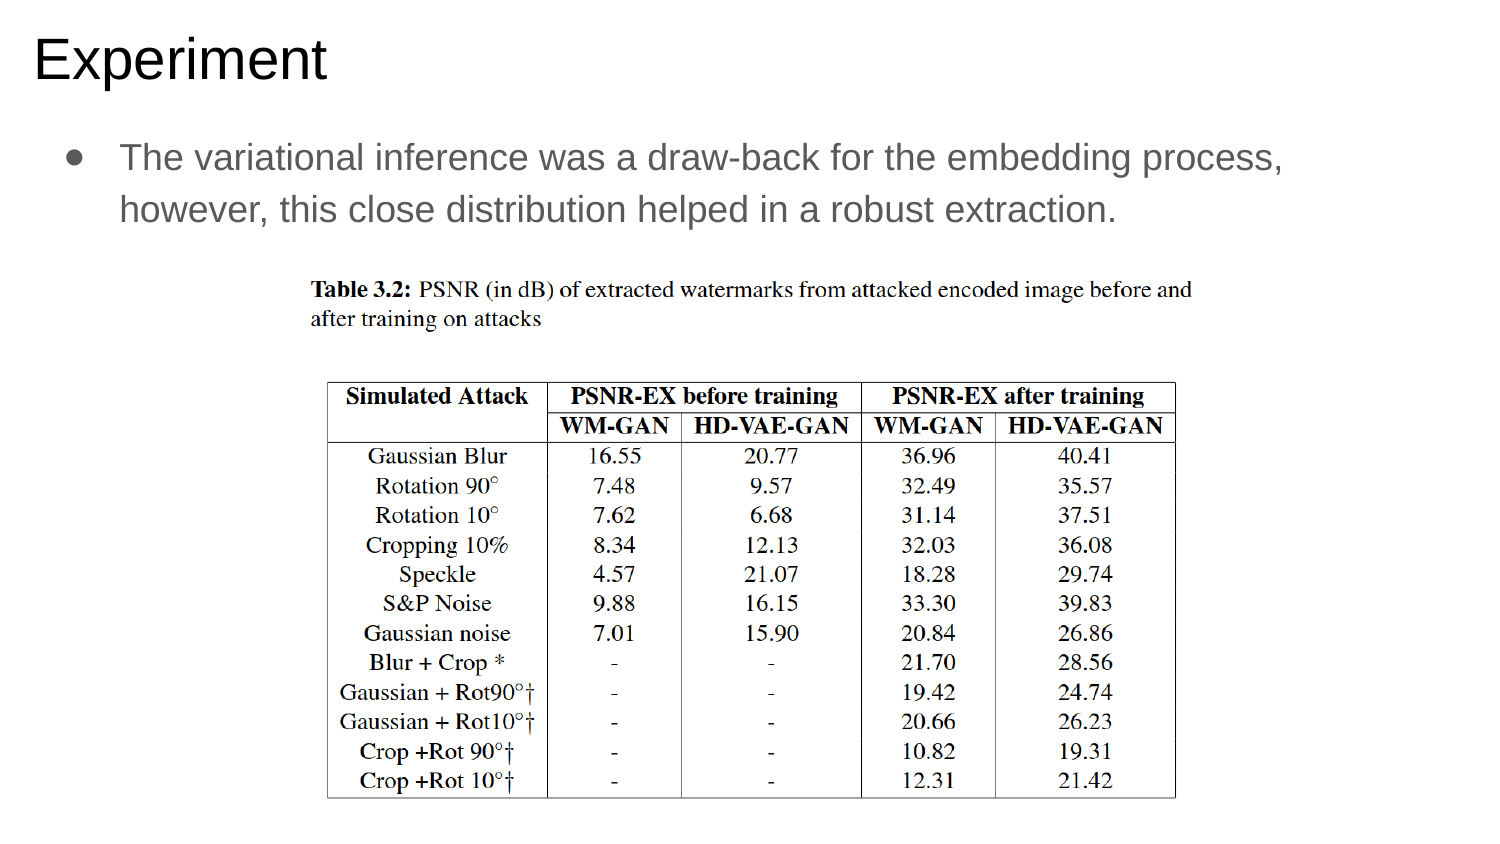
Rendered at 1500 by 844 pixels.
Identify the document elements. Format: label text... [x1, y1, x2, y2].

list The variational inference was a draw-back for the embedding process, however, this close distribution helped in a robust extraction. [29, 111, 1450, 242]
title Experiment [18, 6, 1416, 101]
picture [297, 270, 1203, 810]
